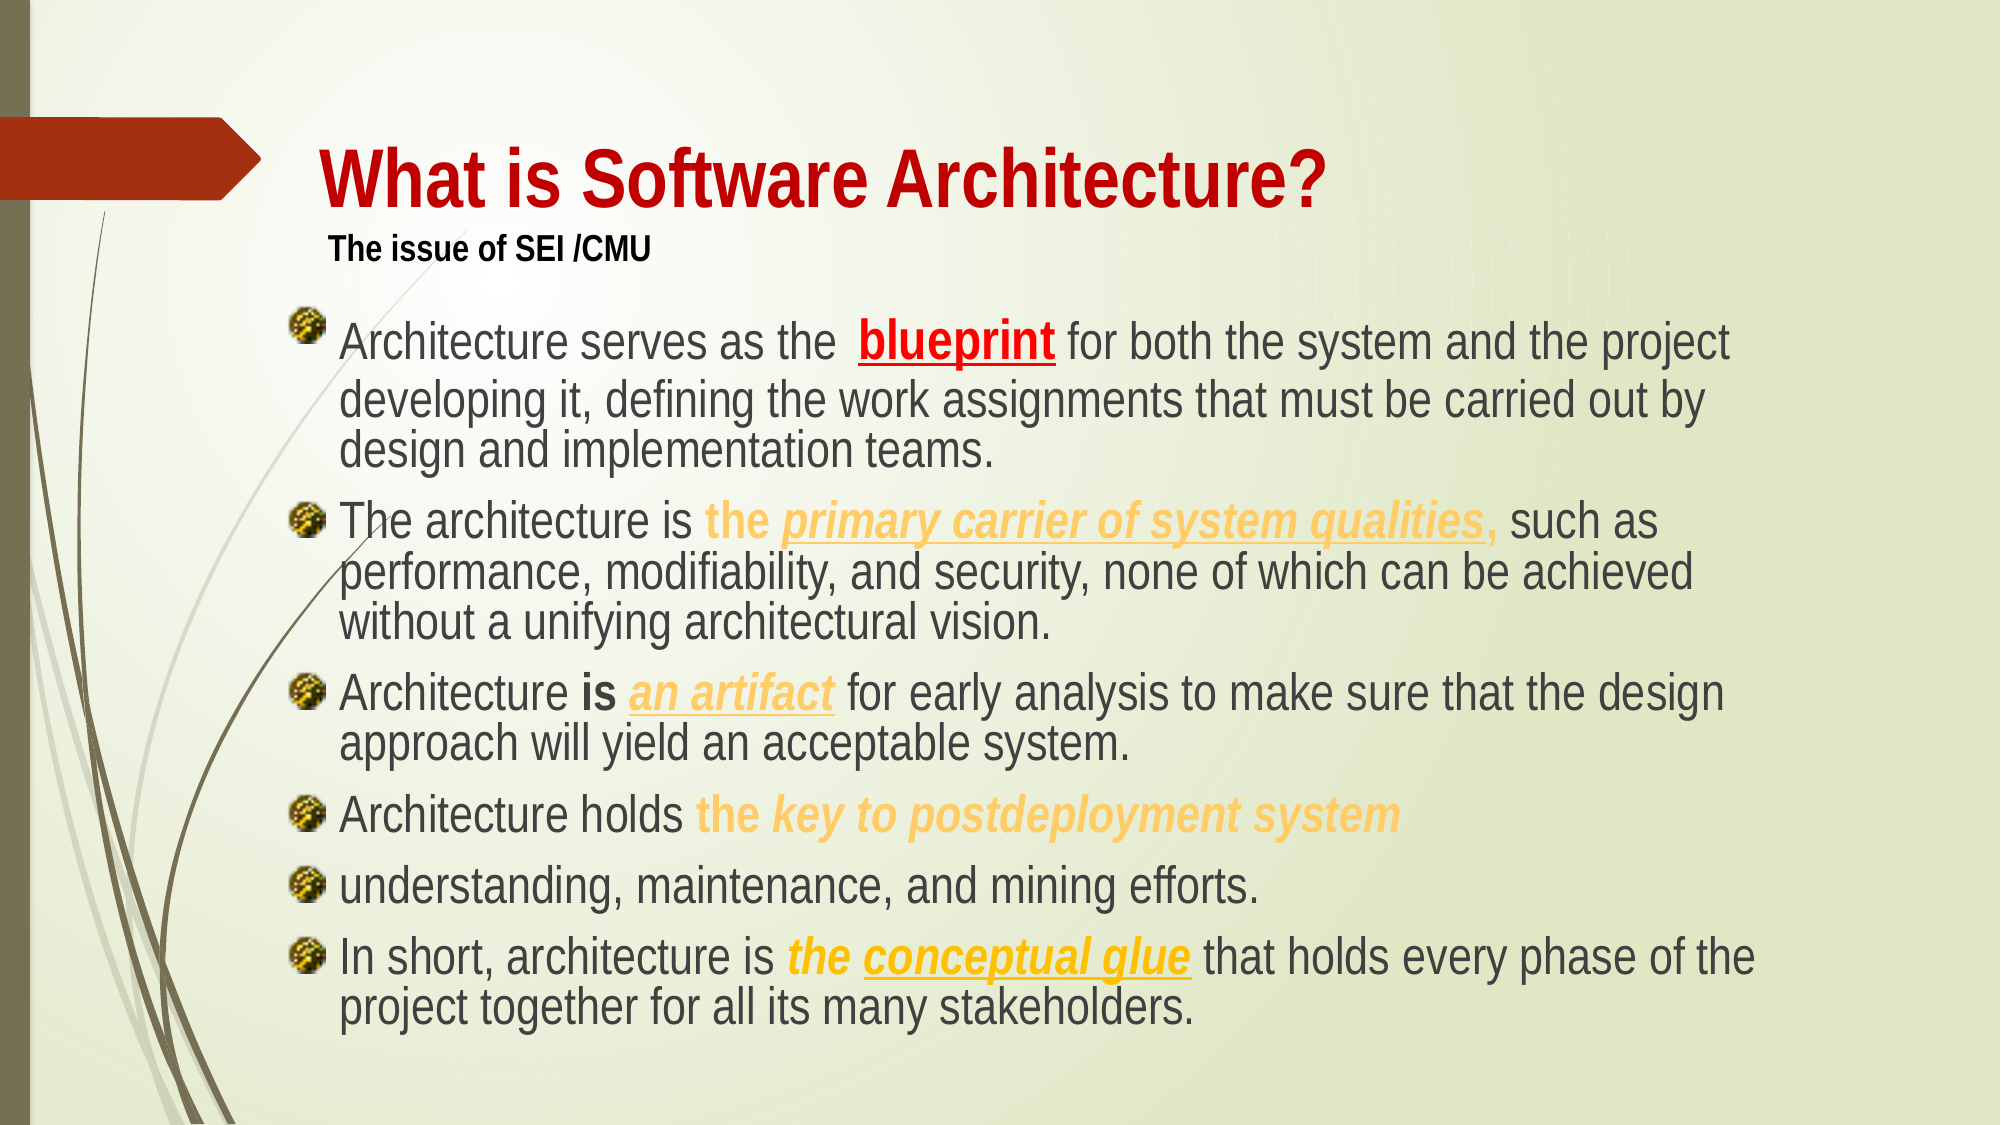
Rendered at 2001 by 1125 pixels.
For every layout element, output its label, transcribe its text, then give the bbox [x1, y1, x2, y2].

text_box What is Software Architecture? The issue of SEI /CMU [304, 116, 1501, 256]
picture [284, 790, 326, 832]
picture [284, 861, 326, 903]
picture [284, 932, 326, 974]
picture [284, 302, 326, 344]
picture [284, 497, 326, 538]
text_box Architecture serves as the blueprint for both the system and the project developing it, defining the work assignments that must be carried out by design and implementation teams. The architecture is the primary carrier of system qualities, such as performance, modifiability, and security, none of which can be achieved without a unifying architectural vision. Architecture is an artifact for early analysis to make sure that the design approach will yield an acceptable system. Architecture holds the key to postdeployment system understanding, maintenance, and mining efforts. In short, architecture is the conceptual glue that holds every phase of the project together for all its many stakeholders. [269, 283, 1799, 1048]
picture [284, 668, 326, 710]
